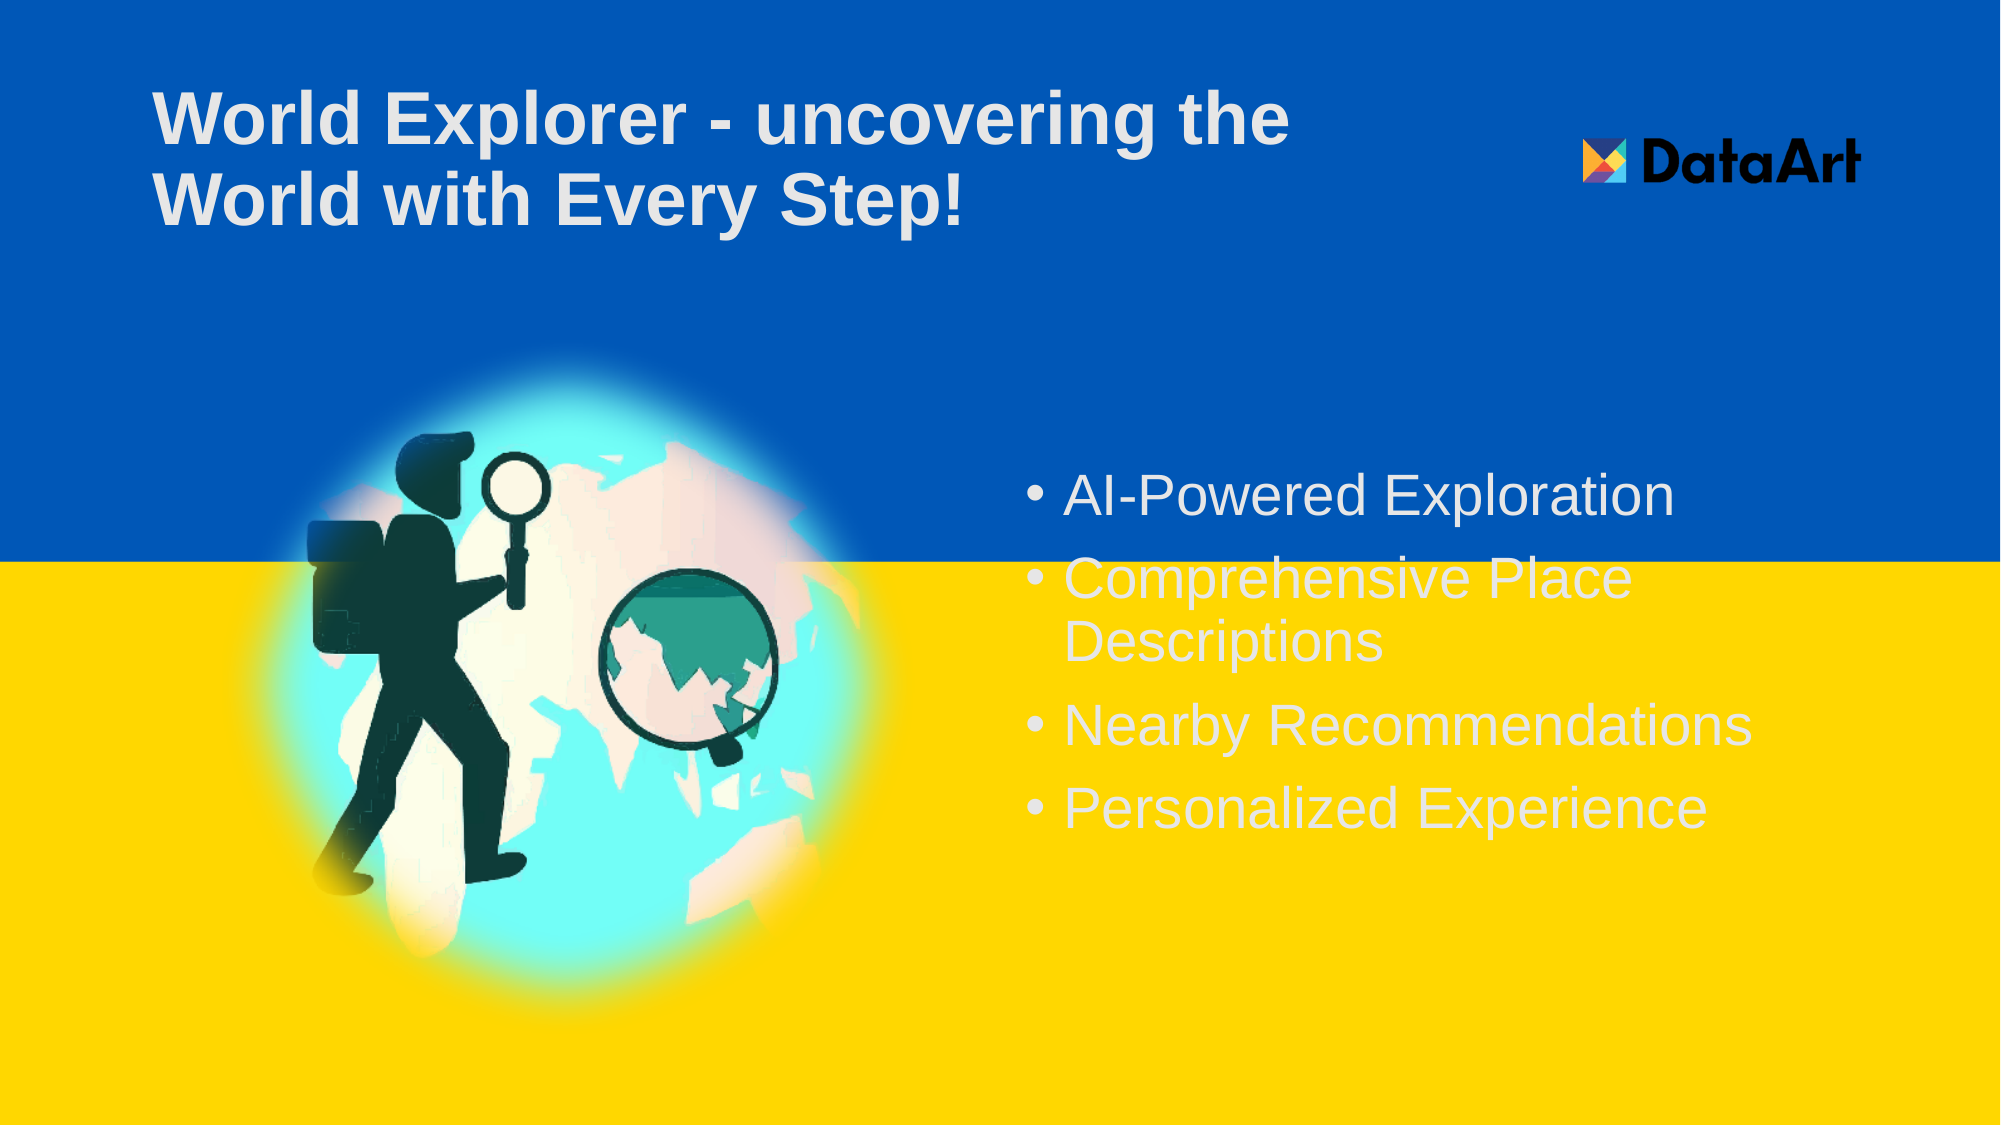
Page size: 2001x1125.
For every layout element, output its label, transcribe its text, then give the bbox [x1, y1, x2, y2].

picture [0, 0, 2001, 1125]
title World Explorer - uncovering the World with Every Step! [137, 51, 1423, 270]
list AI-Powered Exploration Comprehensive Place Descriptions Nearby Recommendations Personalized Experience [1010, 296, 1863, 1011]
